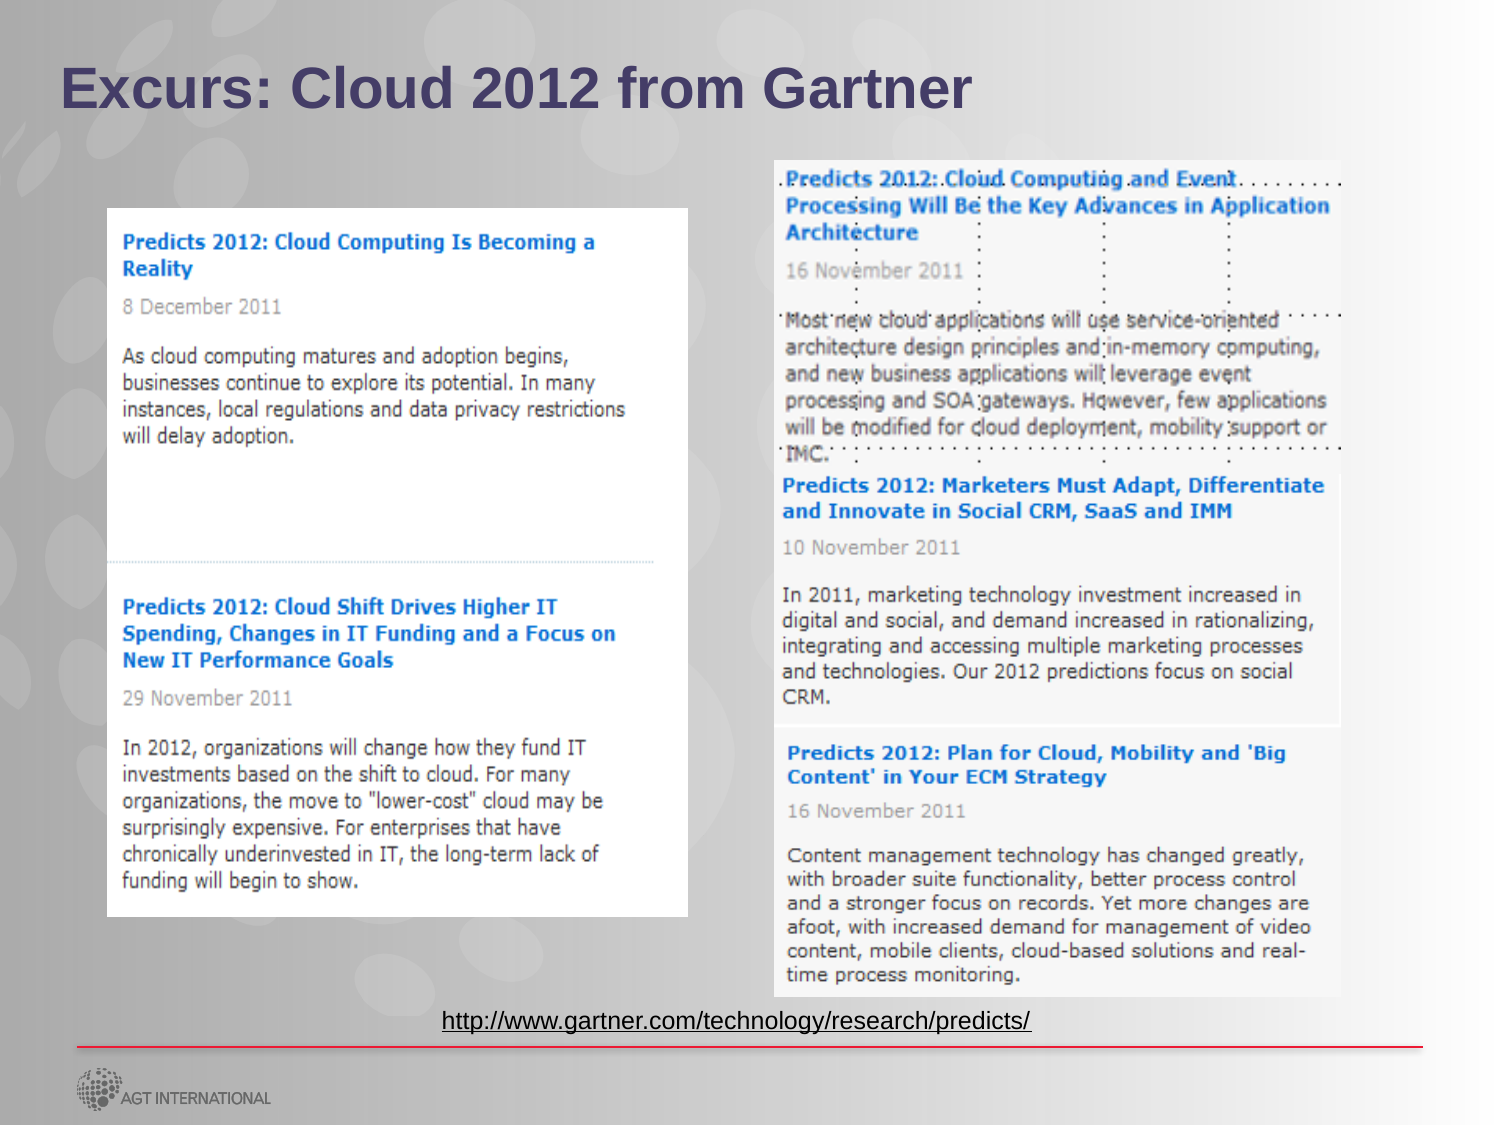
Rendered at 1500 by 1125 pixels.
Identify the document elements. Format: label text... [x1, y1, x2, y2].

picture [107, 207, 688, 918]
text_box http://www.gartner.com/technology/research/predicts/ [218, 997, 1255, 1042]
text_box Excurs: Cloud 2012 from Gartner [45, 49, 990, 128]
picture [774, 160, 1341, 998]
